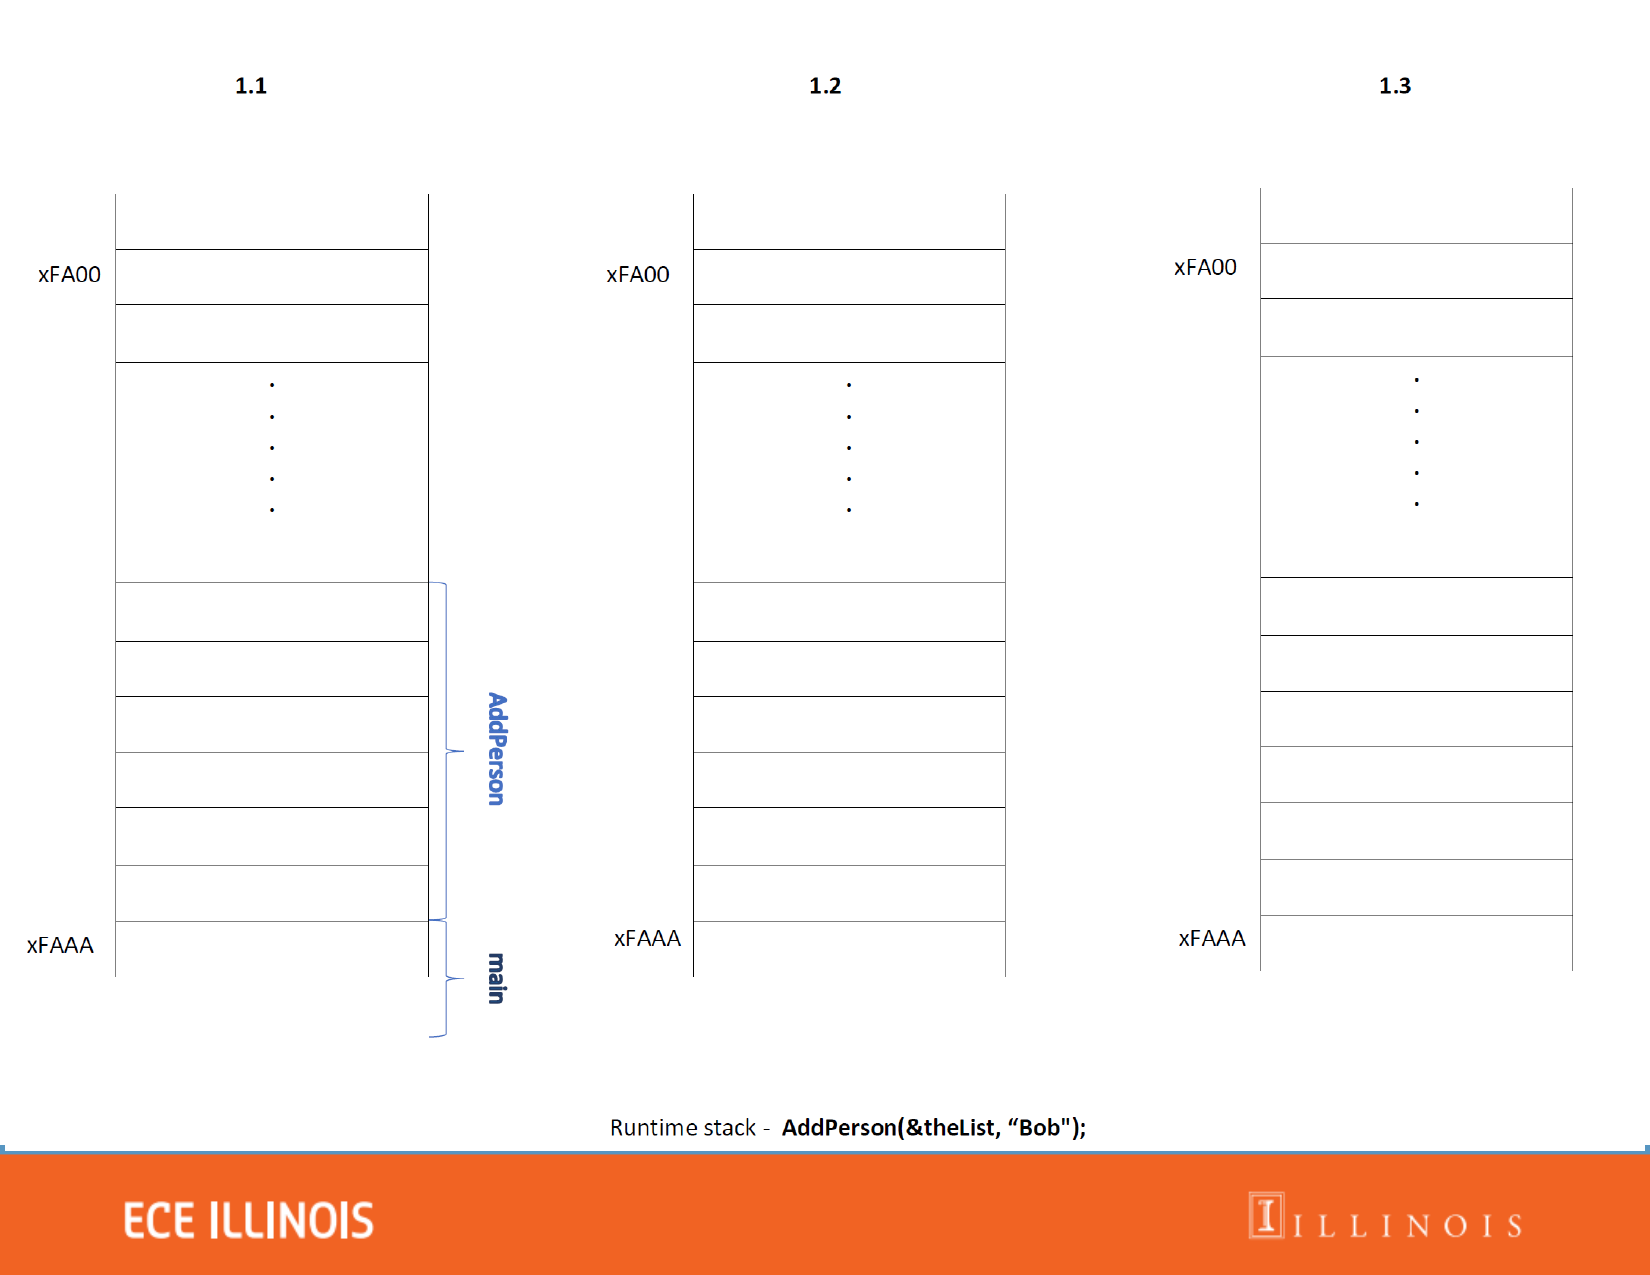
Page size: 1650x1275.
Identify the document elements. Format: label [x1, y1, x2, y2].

picture [5, 64, 1645, 1152]
